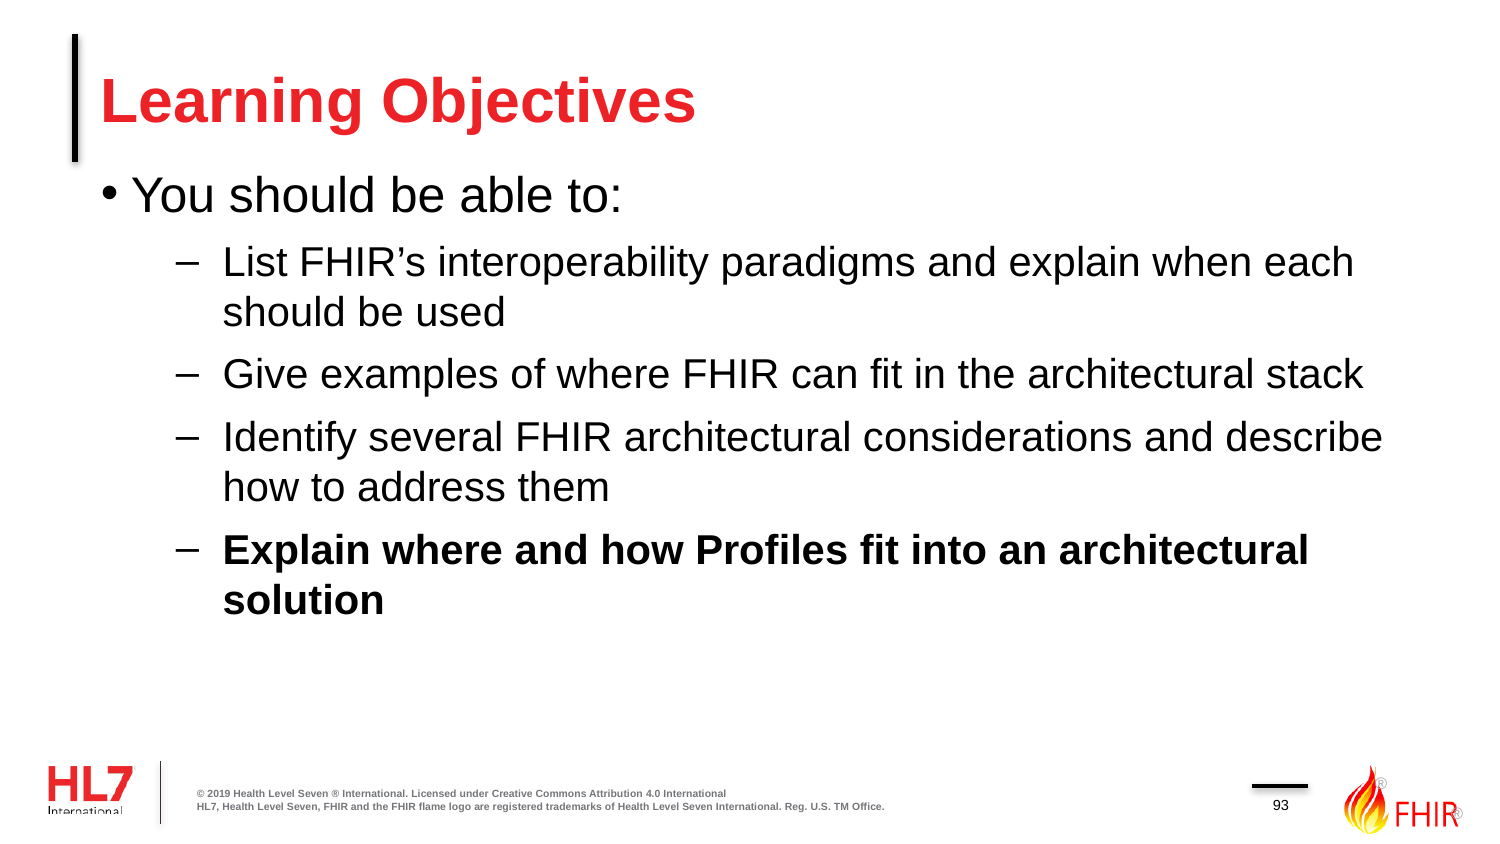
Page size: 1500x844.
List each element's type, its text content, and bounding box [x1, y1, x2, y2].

slide_number 93 [1258, 786, 1304, 813]
list You should be able to: List FHIR’s interoperability paradigms and explain when each should be used Give examples of where FHIR can fit in the architectural stack Identify several FHIR architectural considerations and describe how to address them Explain where and how Profiles fit into an architectural solution [100, 162, 1451, 731]
footer © 2019 Health Level Seven ® International. Licensed under Creative Commons Attribution 4.0 International HL7, Health Level Seven, FHIR and the FHIR flame logo are registered trademarks of Health Level Seven International. Reg. U.S. TM Office. [196, 786, 941, 813]
title Learning Objectives [100, 33, 1451, 162]
picture [1339, 760, 1463, 837]
